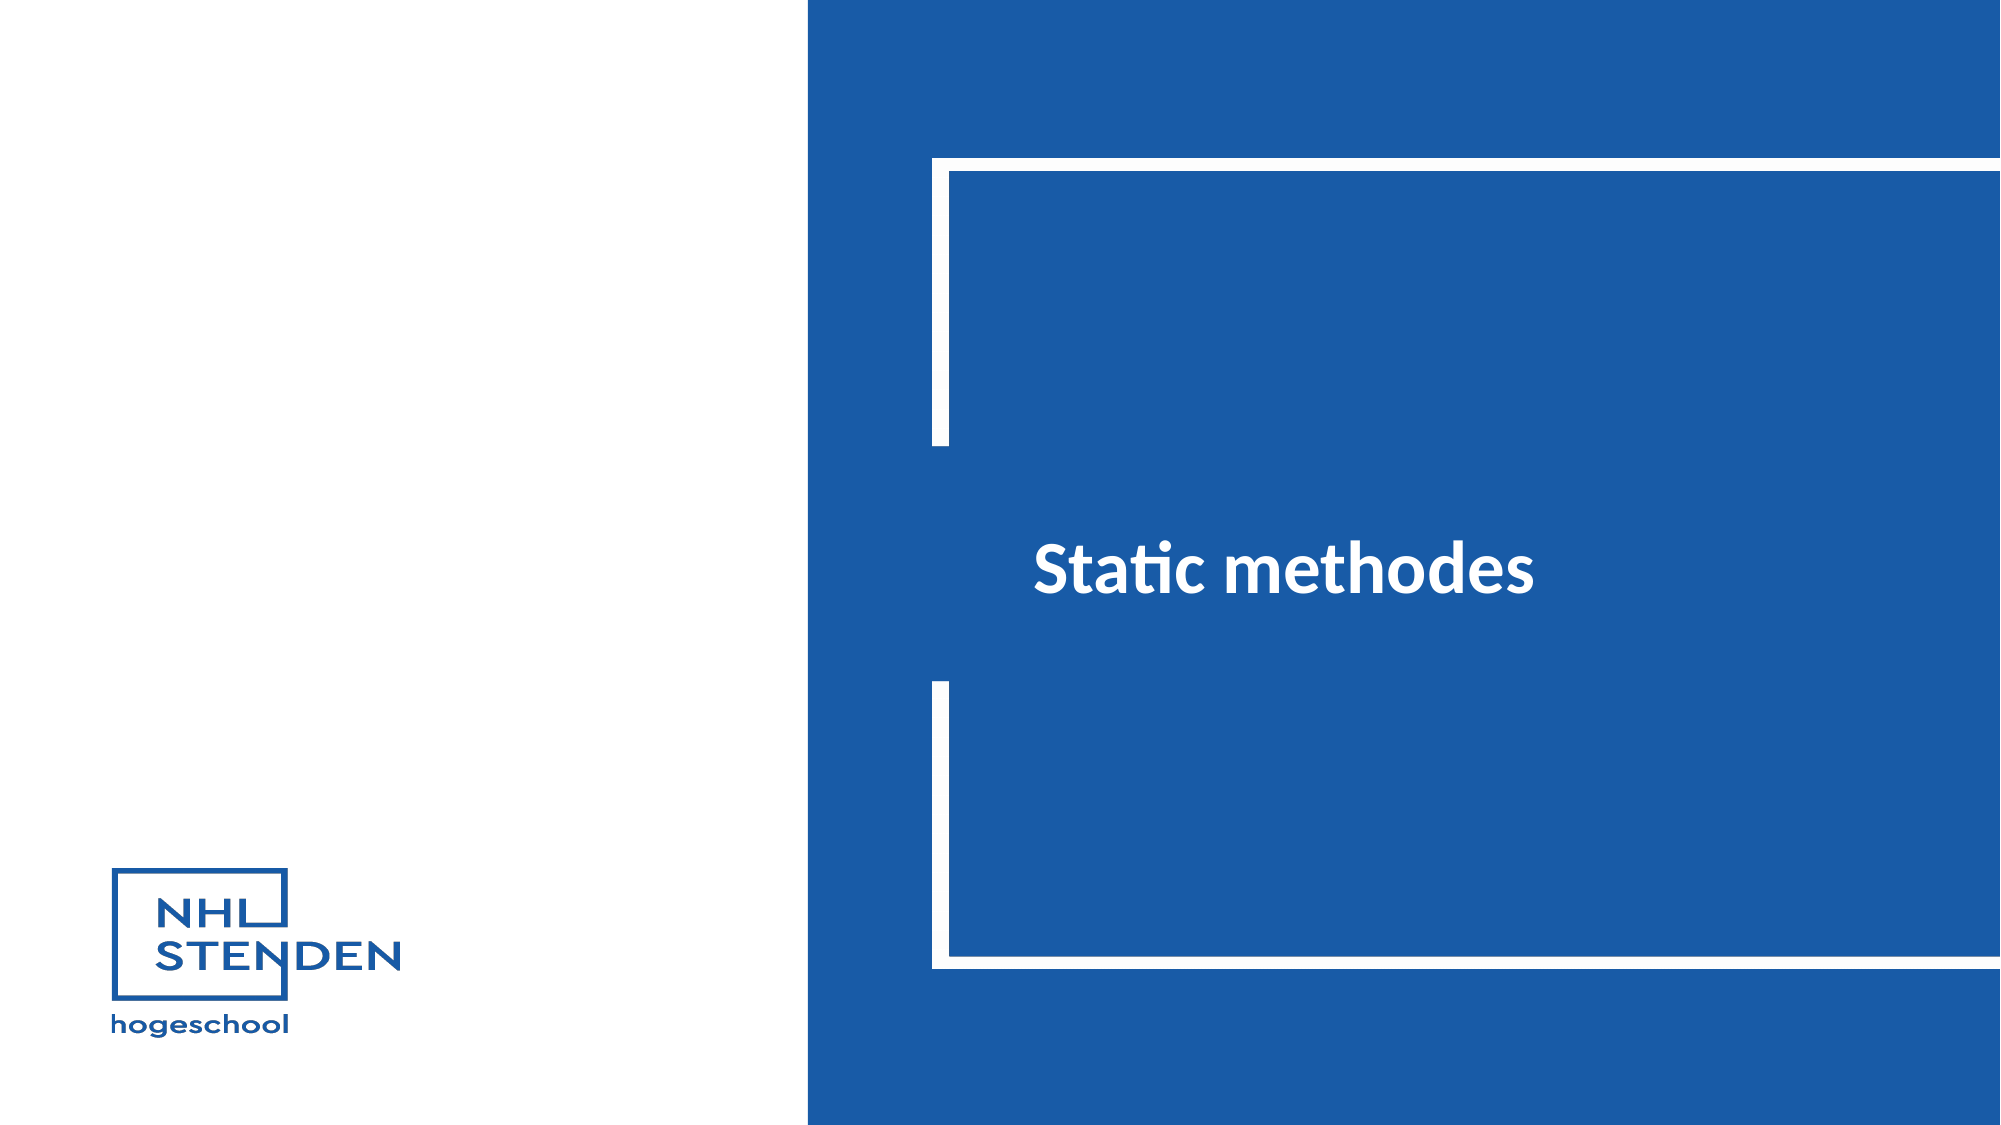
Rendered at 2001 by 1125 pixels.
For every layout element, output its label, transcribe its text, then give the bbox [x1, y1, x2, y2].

title Static methodes [1033, 301, 1850, 827]
picture [111, 868, 400, 1038]
picture [932, 158, 2000, 969]
